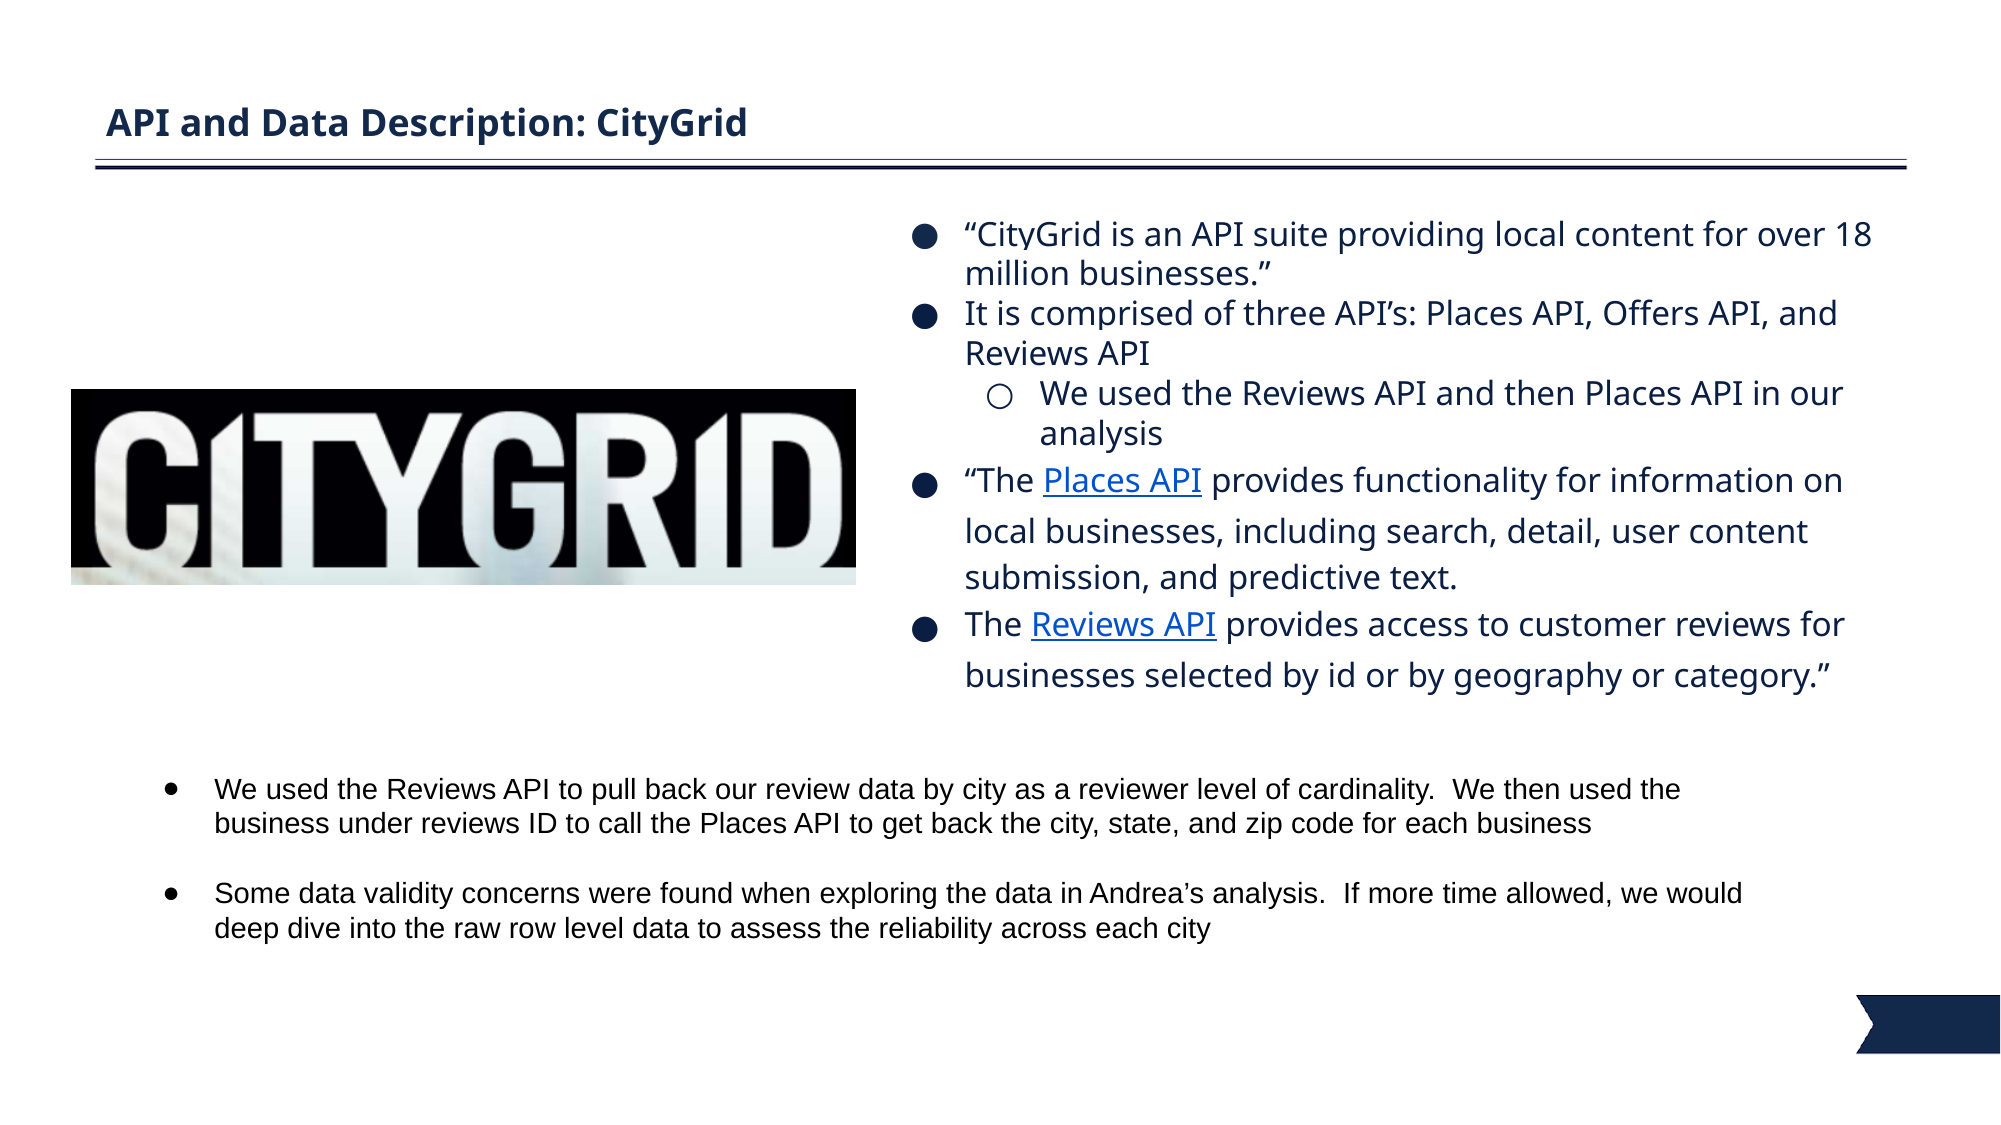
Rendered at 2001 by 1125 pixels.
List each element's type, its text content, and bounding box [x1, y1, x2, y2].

picture [0, 0, 2001, 1125]
text_box We used the Reviews API to pull back our review data by city as a reviewer level of cardinality. We then used the business under reviews ID to call the Places API to get back the city, state, and zip code for each business Some data validity concerns were found when exploring the data in Andrea’s analysis. If more time allowed, we would deep dive into the raw row level data to assess the reliability across each city [124, 754, 1769, 1030]
text_box “CityGrid is an API suite providing local content for over 18 million businesses.” It is comprised of three API’s: Places API, Offers API, and Reviews API We used the Reviews API and then Places API in our analysis “The Places API provides functionality for information on local businesses, including search, detail, user content submission, and predictive text. The Reviews API provides access to customer reviews for businesses selected by id or by geography or category.” [874, 205, 1934, 822]
text_box API and Data Description: CityGrid [91, 91, 1891, 151]
